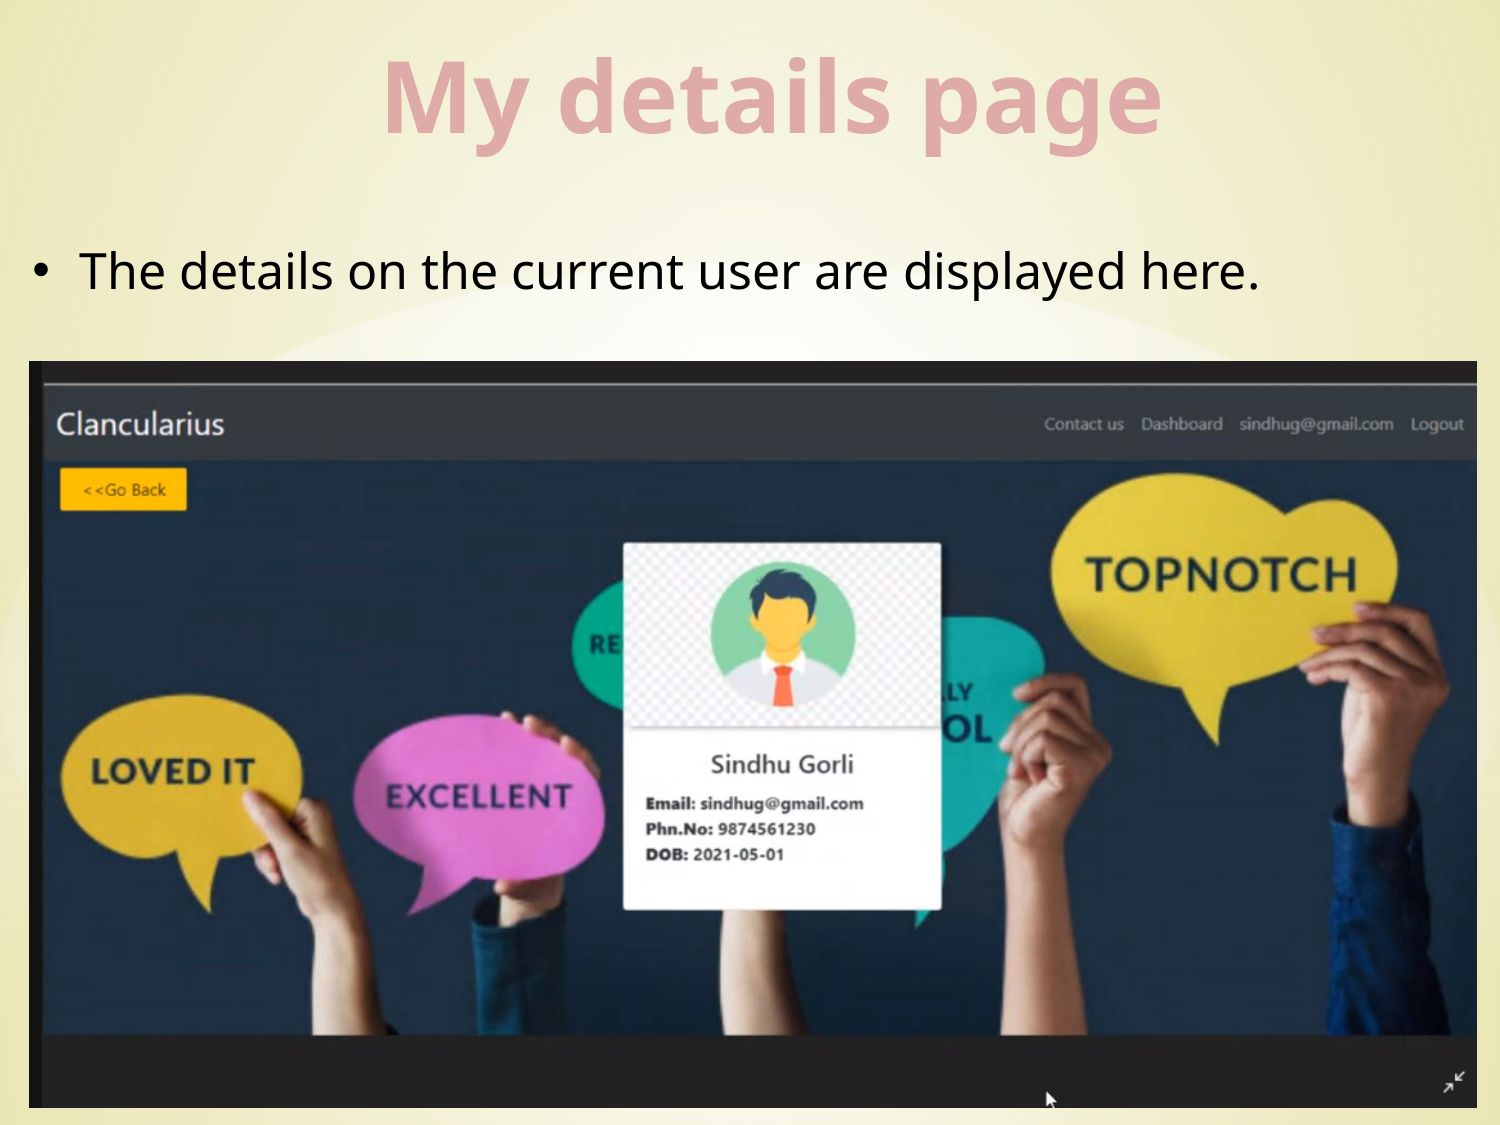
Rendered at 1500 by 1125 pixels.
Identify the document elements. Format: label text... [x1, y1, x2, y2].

text_box My details page [364, 26, 1181, 161]
text_box The details on the current user are displayed here. [17, 231, 1489, 307]
picture [29, 361, 1477, 1108]
